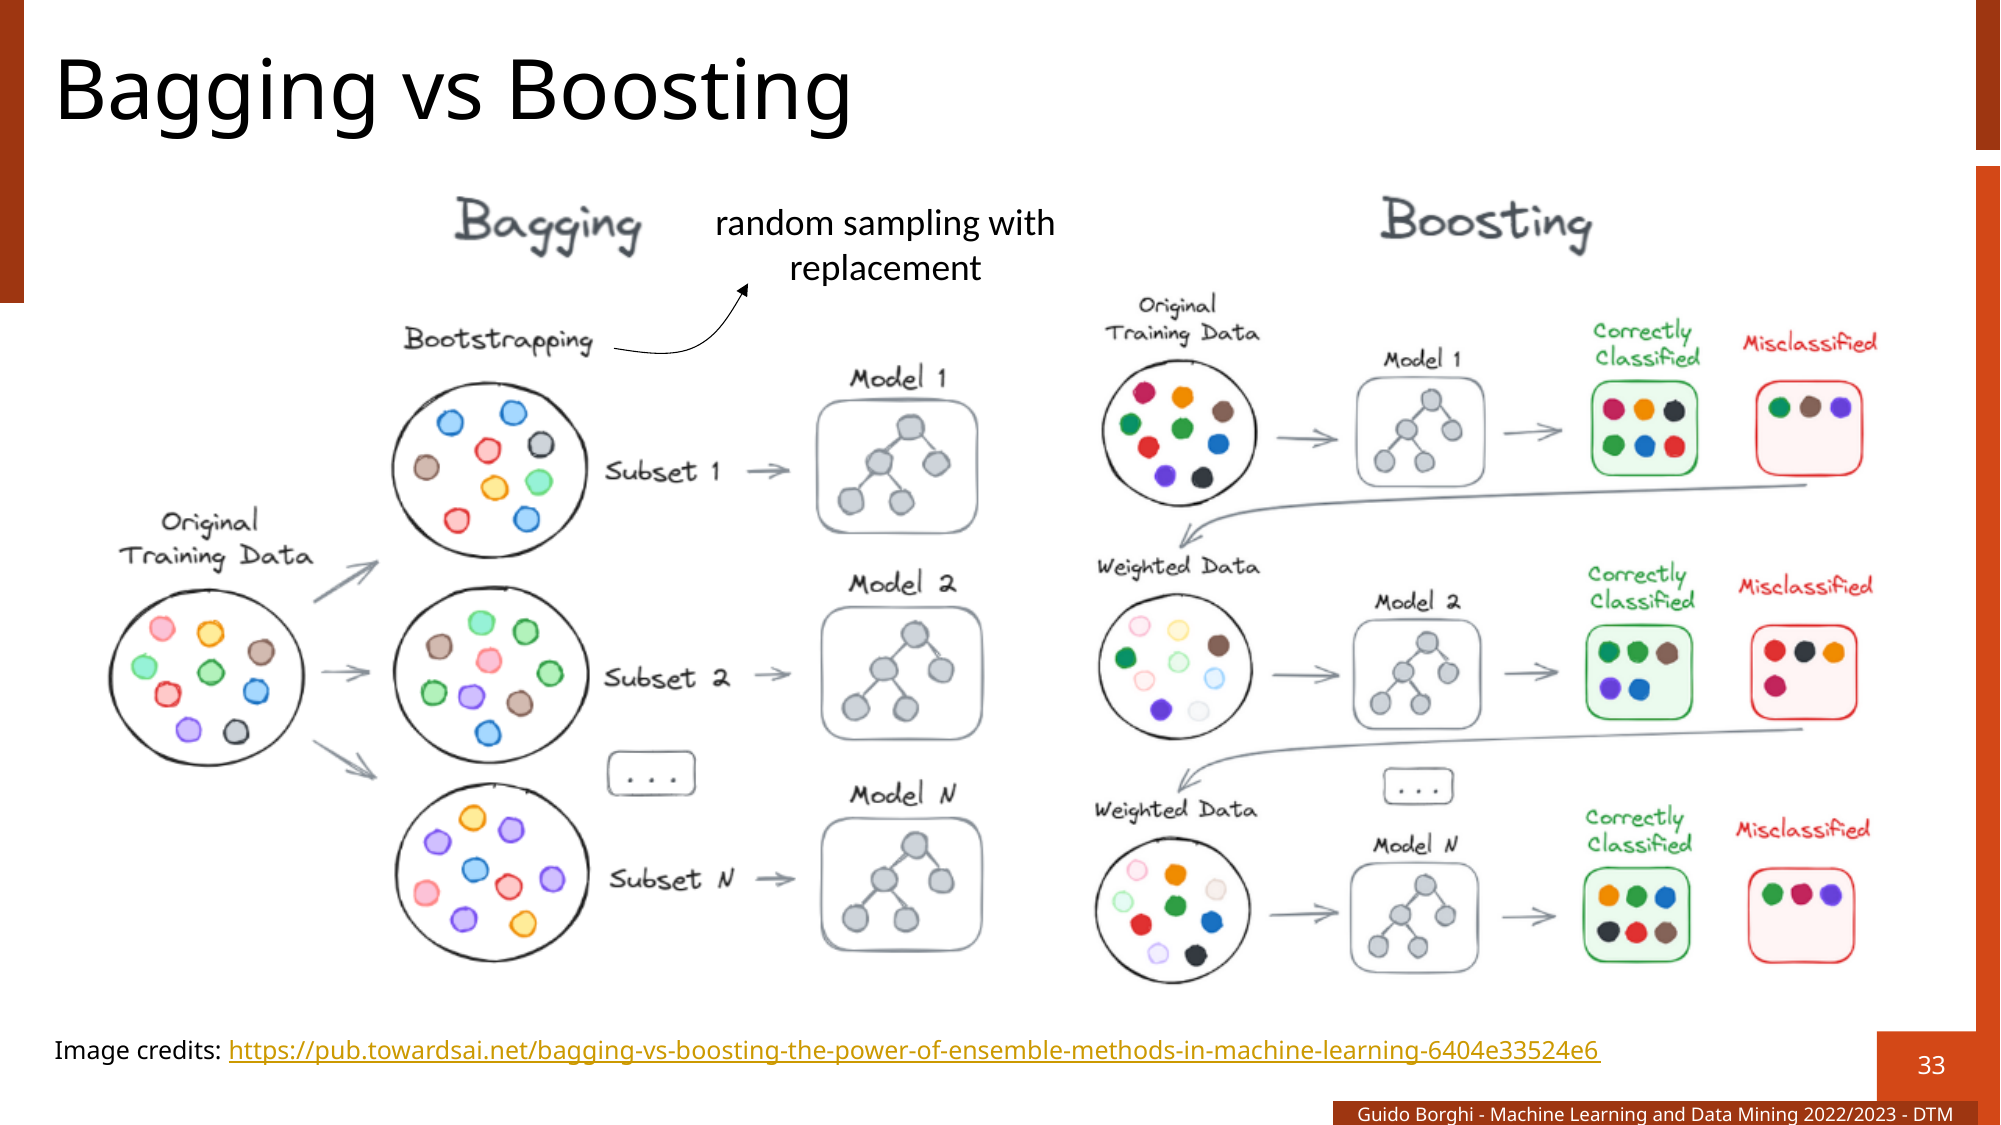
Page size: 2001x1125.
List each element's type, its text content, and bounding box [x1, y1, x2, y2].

slide_number 33 [1876, 1031, 1987, 1103]
list Image credits: https://pub.towardsai.net/bagging-vs-boosting-the-power-of-ensemble-methods-in-machine-learning-6404e33524e6 [39, 1027, 1863, 1099]
title Bagging vs Boosting [38, 36, 1952, 150]
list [95, 167, 1895, 1014]
